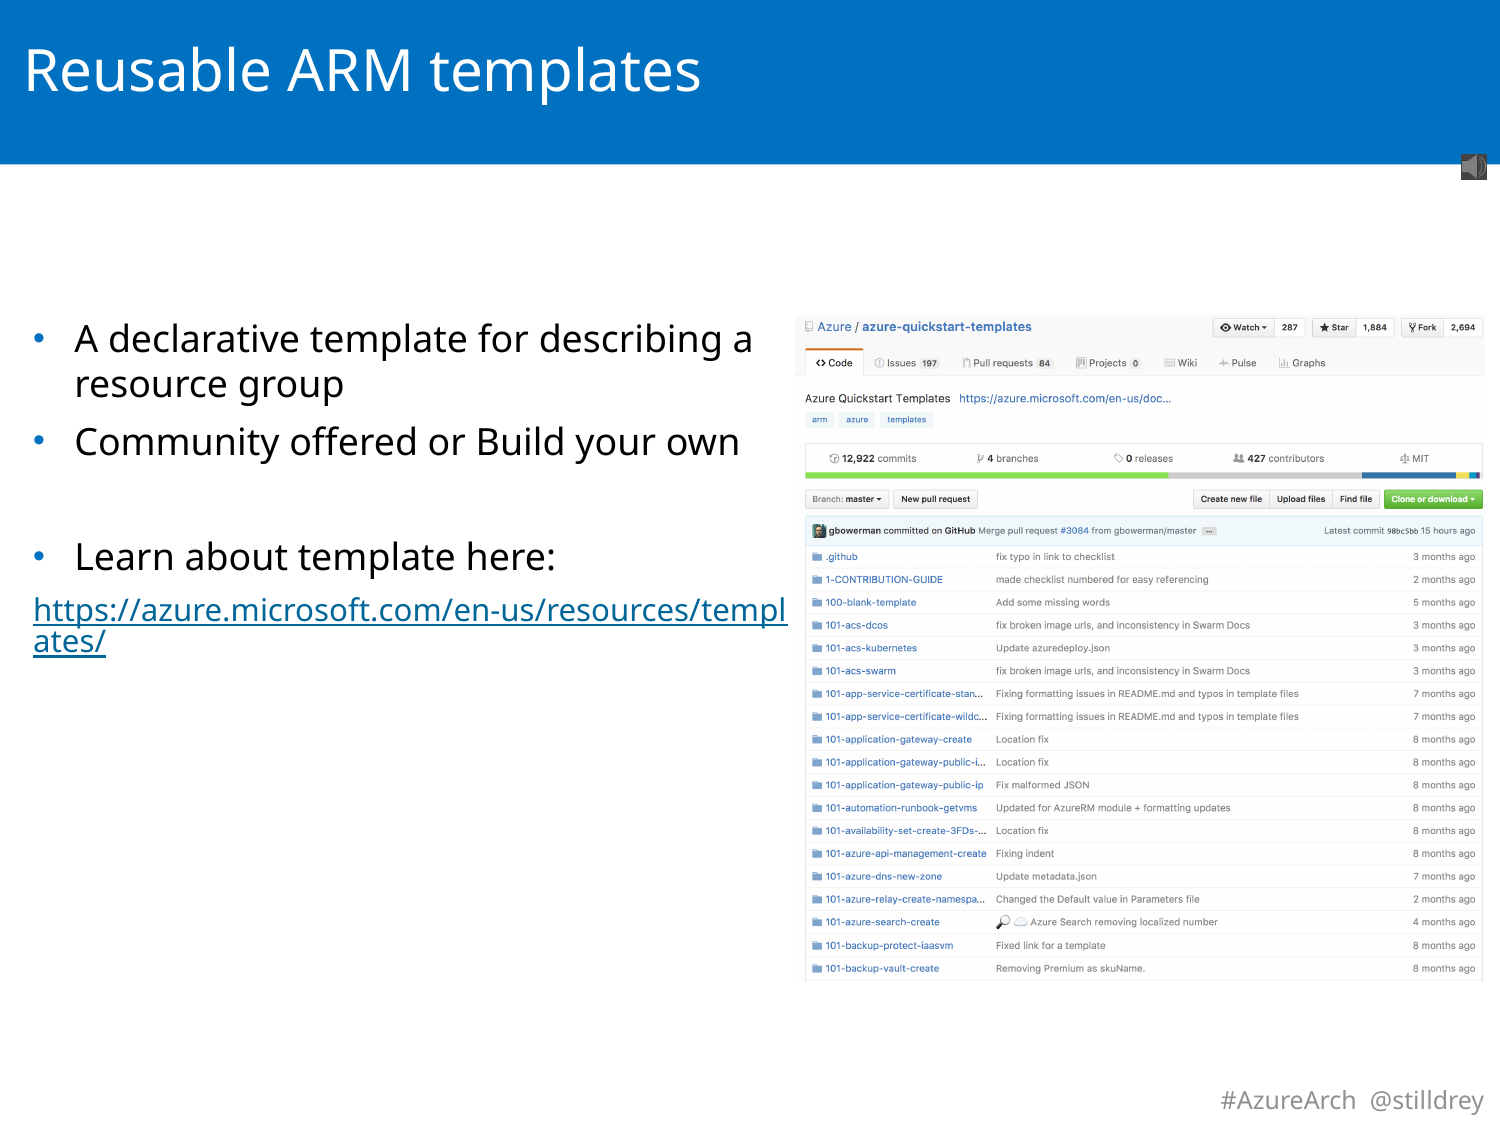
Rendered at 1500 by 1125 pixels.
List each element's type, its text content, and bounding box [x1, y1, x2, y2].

picture [795, 314, 1485, 982]
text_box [1459, 152, 1488, 181]
list A declarative template for describing a resource group Community offered or Build your own Learn about template here: https://azure.microsoft.com/en-us/resources/templates/ [32, 314, 794, 669]
title Reusable ARM templates [22, 0, 1472, 148]
